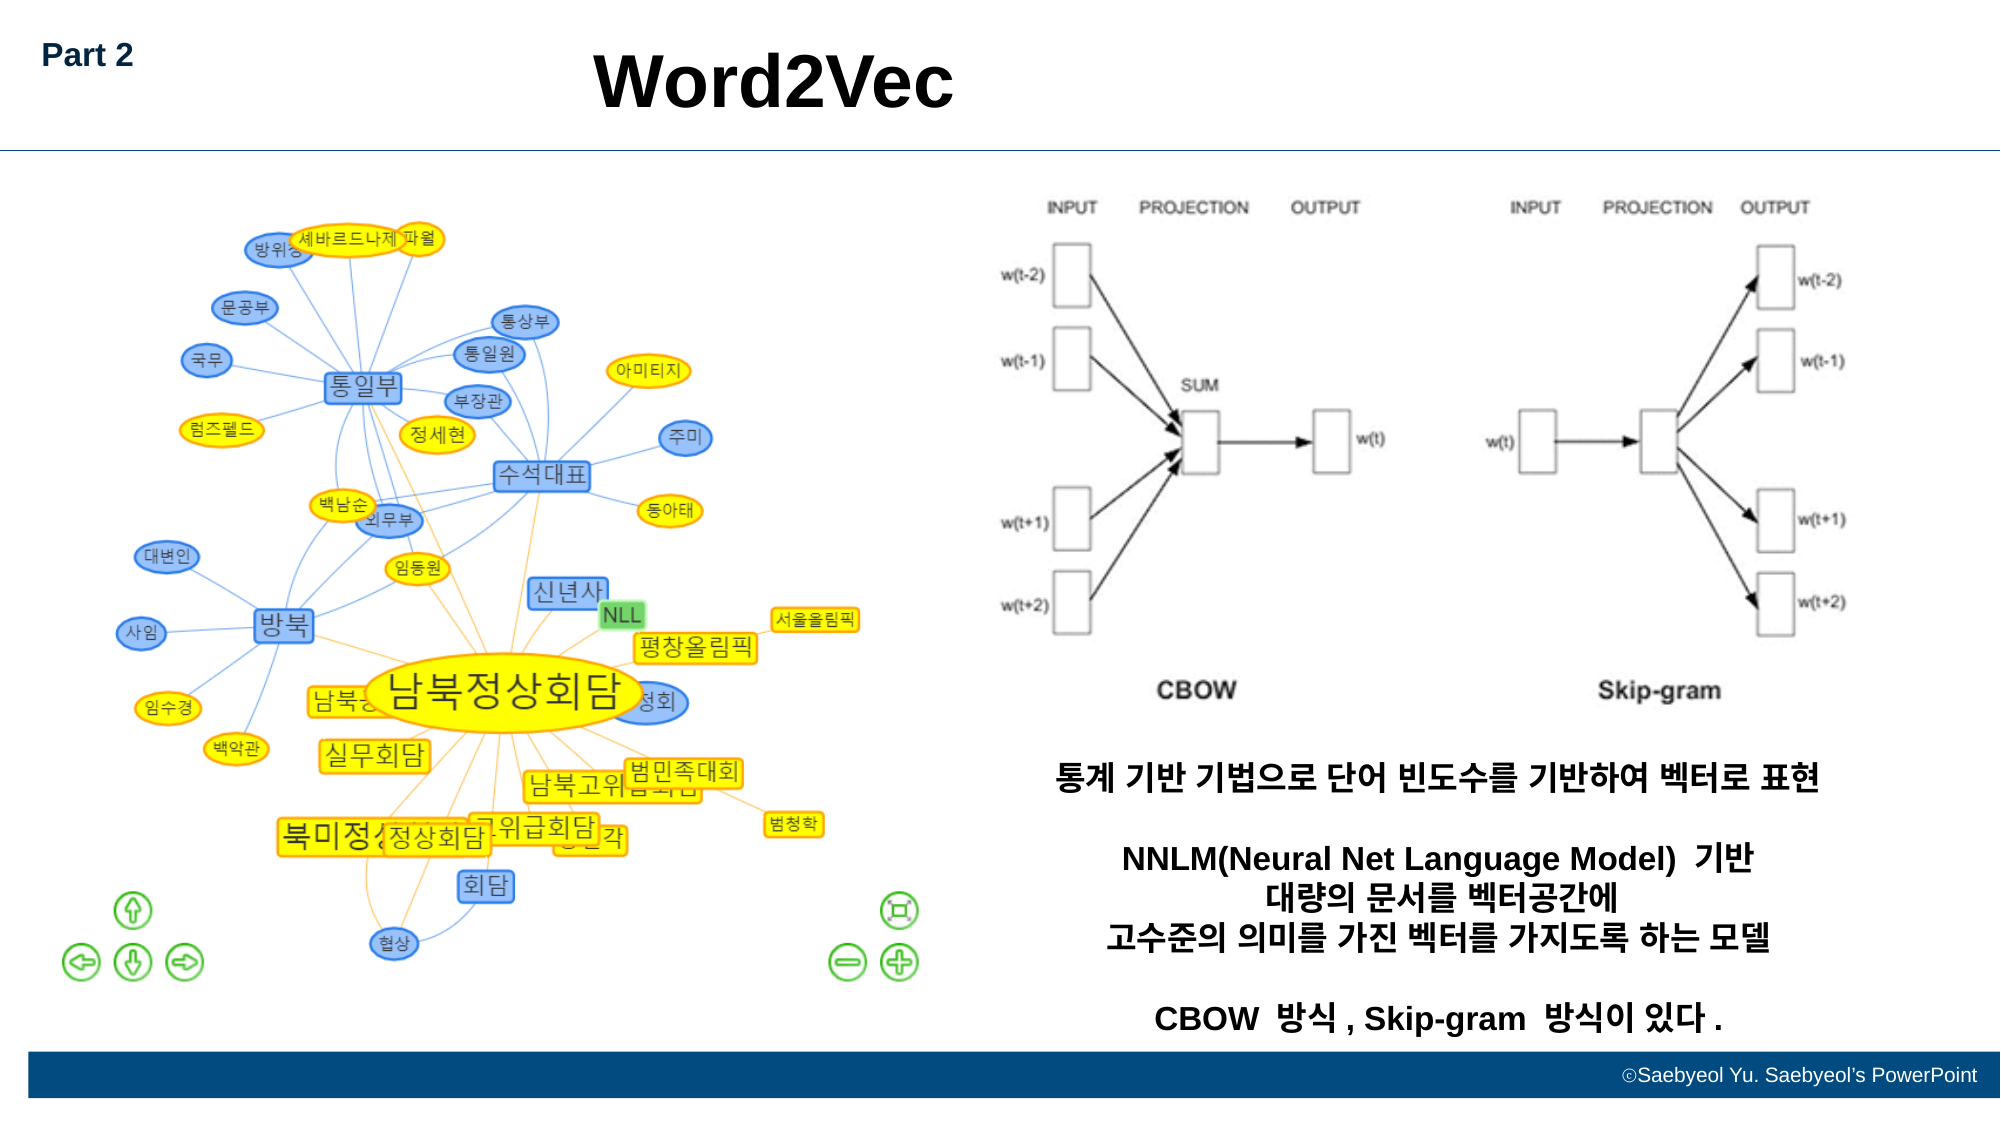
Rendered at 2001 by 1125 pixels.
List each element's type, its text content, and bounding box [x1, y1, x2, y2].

text_box Part 2 [26, 26, 164, 81]
text_box 통계 기반 기법으로 단어 빈도수를 기반하여 벡터로 표현 NNLM(Neural Net Language Model) 기반 대량의 문서를 벡터공간에 고수준의 의미를 가진 벡터를 가지도록 하는 모델 CBOW 방식, Skip-gram 방식이 있다. [642, 710, 2000, 1125]
picture [41, 168, 1893, 997]
text_box Word2Vec [164, 25, 1385, 131]
